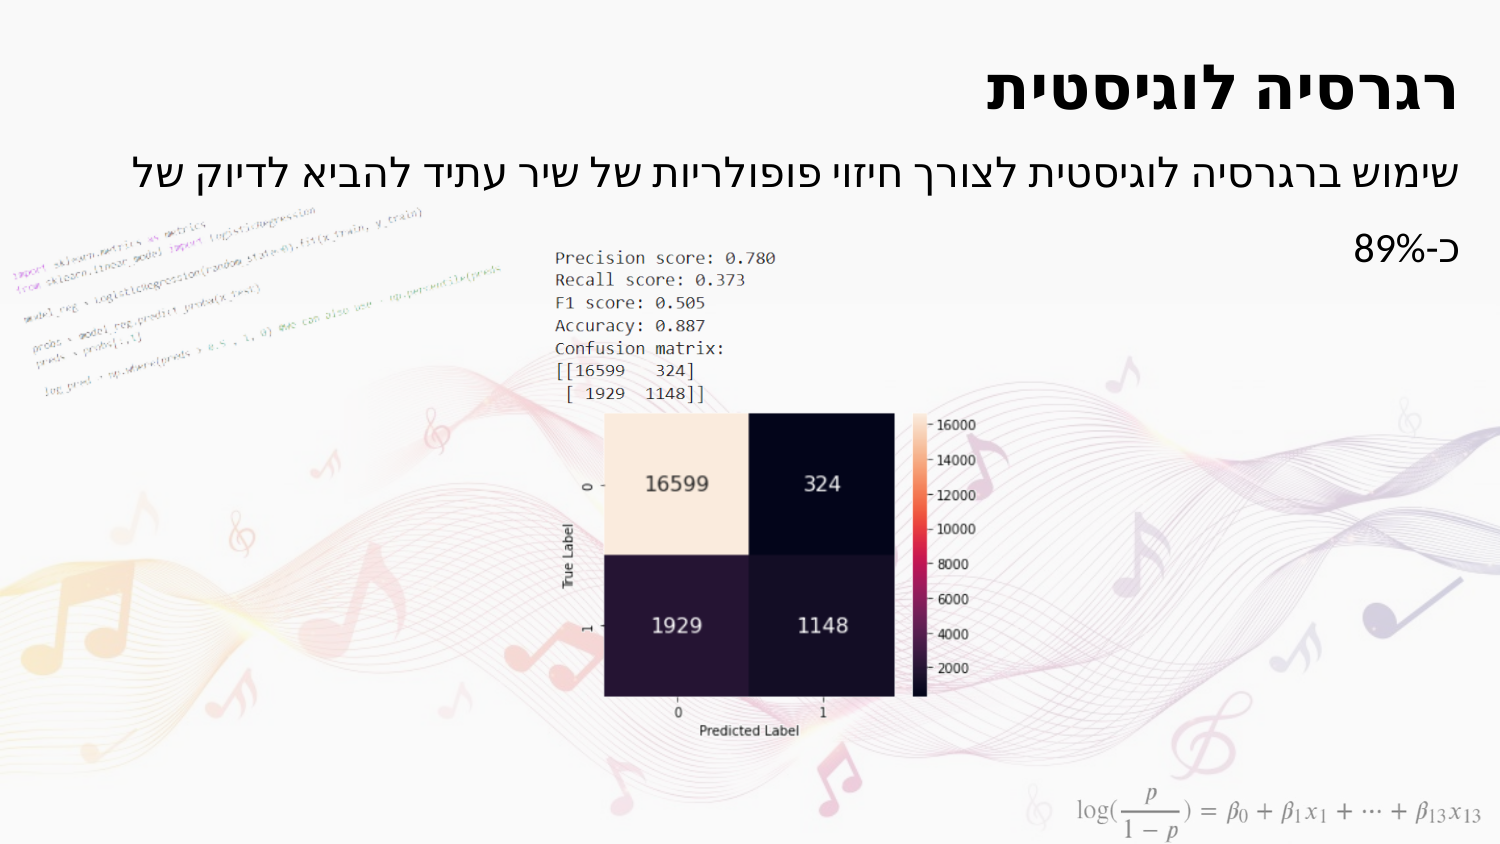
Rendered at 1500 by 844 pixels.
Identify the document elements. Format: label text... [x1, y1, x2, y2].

picture [0, 202, 1500, 844]
title רגרסיה לוגיסטית [966, 32, 1476, 105]
text_box שימוש ברגרסיה לוגיסטית לצורך חיזוי פופולריות של שיר עתיד להביא לדיוק של כ-89% [84, 105, 1493, 195]
